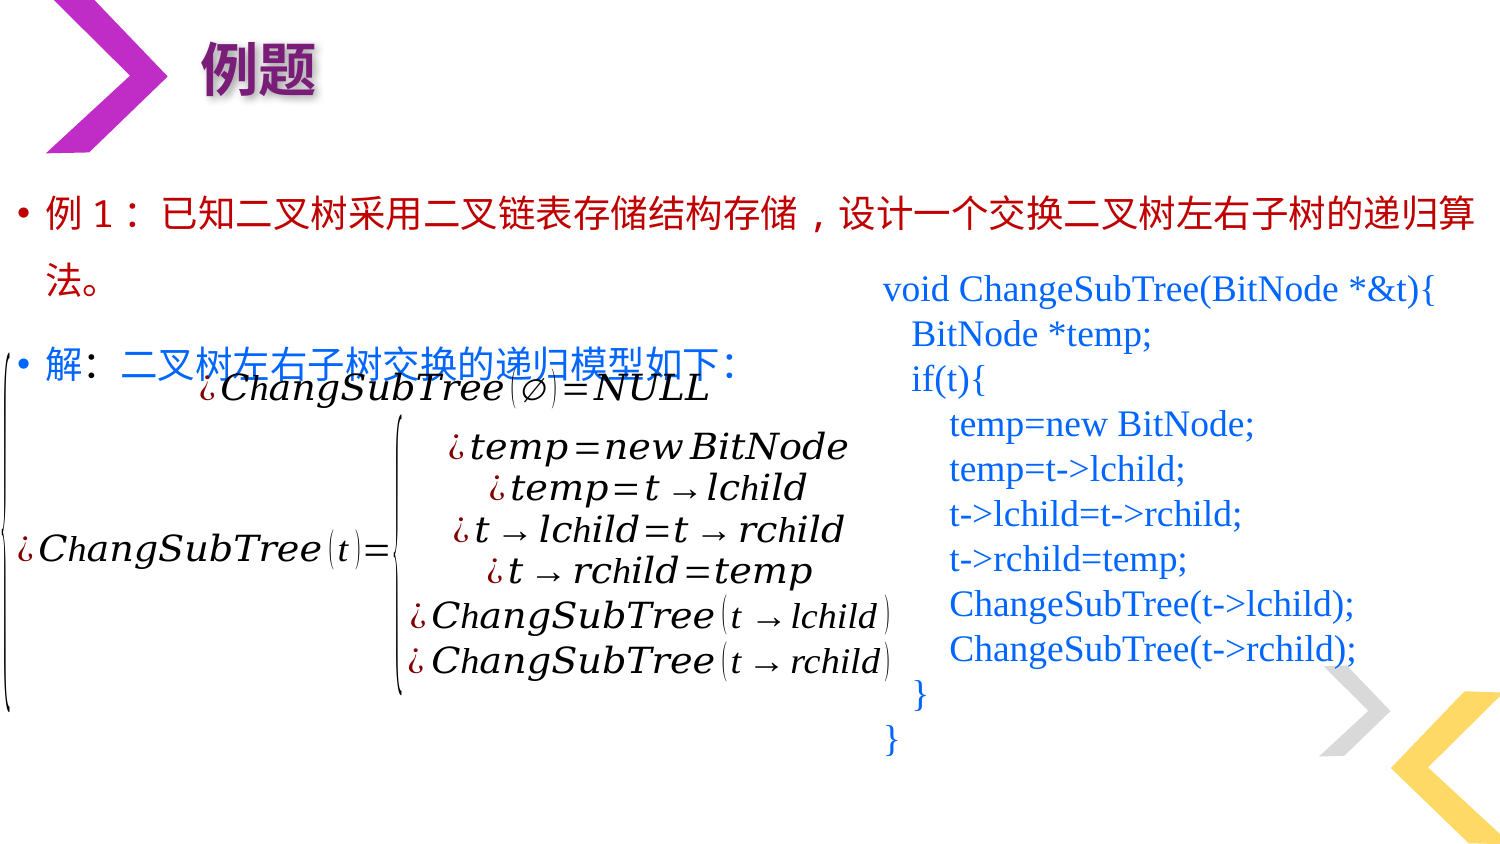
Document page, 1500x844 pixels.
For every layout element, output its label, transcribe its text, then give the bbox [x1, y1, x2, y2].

text_box void ChangeSubTree(BitNode *&t){ BitNode *temp; if(t){ temp=new BitNode; temp=t->lchild; t->lchild=t->rchild; t->rchild=temp; ChangeSubTree(t->lchild); ChangeSubTree(t->rchild); } } [868, 256, 1483, 812]
list 例1：已知二叉树采用二叉链表存储结构存储,设计一个交换二叉树左右子树的递归算法。 解：二叉树左右子树交换的递归模型如下： [5, 161, 1495, 363]
list 例题 [188, 35, 1214, 111]
